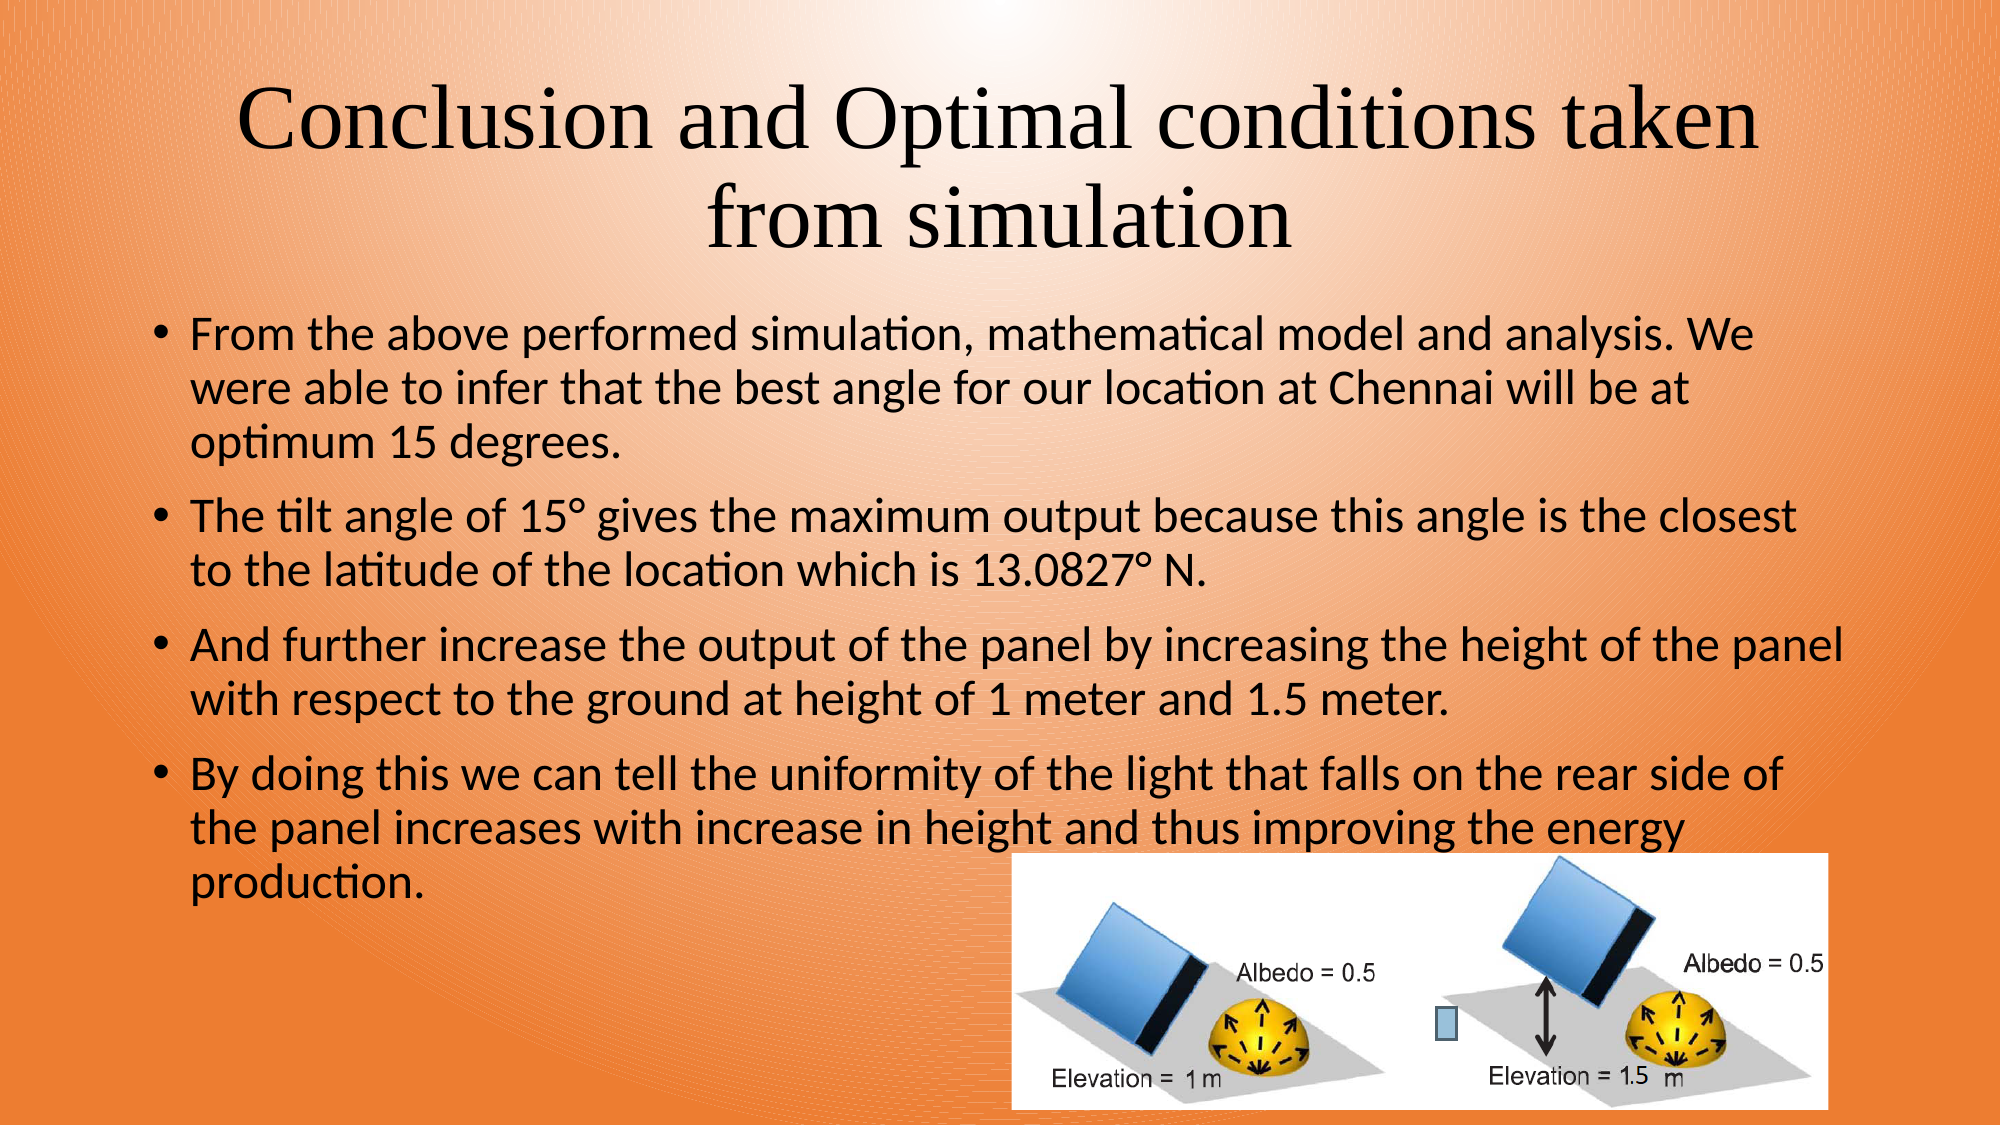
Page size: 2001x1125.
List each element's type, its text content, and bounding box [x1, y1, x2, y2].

list From the above performed simulation, mathematical model and analysis. We were able to infer that the best angle for our location at Chennai will be at optimum 15 degrees. The tilt angle of 15° gives the maximum output because this angle is the closest to the latitude of the location which is 13.0827° N. And further increase the output of the panel by increasing the height of the panel with respect to the ground at height of 1 meter and 1.5 meter. By doing this we can tell the uniformity of the light that falls on the rear side of the panel increases with increase in height and thus improving the energy production. [137, 299, 1863, 1014]
picture [1011, 853, 1829, 1110]
title Conclusion and Optimal conditions taken from simulation [137, 59, 1863, 278]
